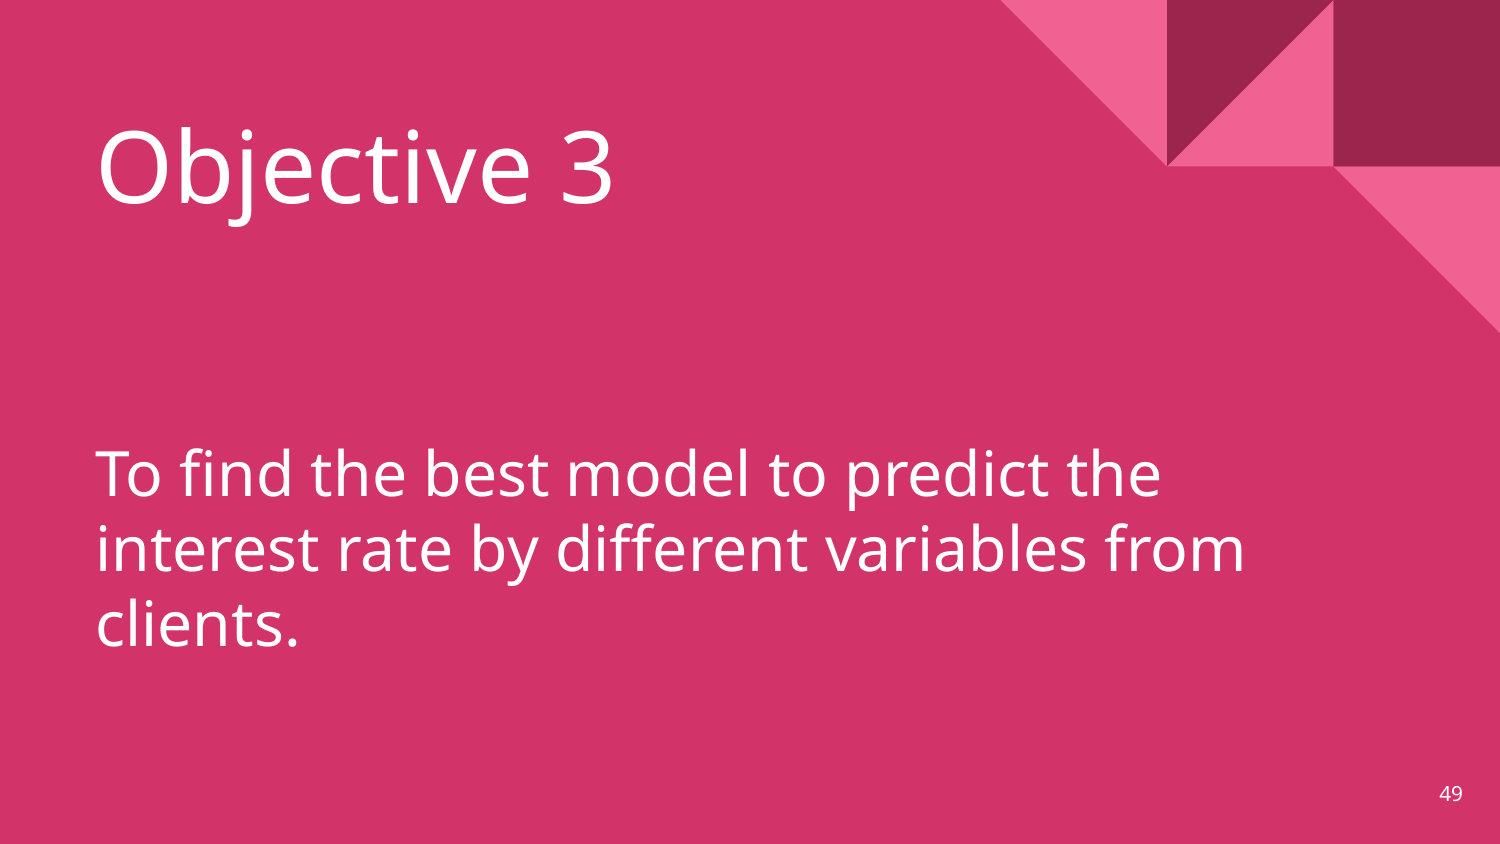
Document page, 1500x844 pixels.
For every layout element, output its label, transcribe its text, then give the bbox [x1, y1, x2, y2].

title Objective 3 [80, 86, 1003, 242]
text_box To find the best model to predict the interest rate by different variables from clients. [80, 297, 1299, 718]
slide_number 49 [1387, 762, 1478, 828]
